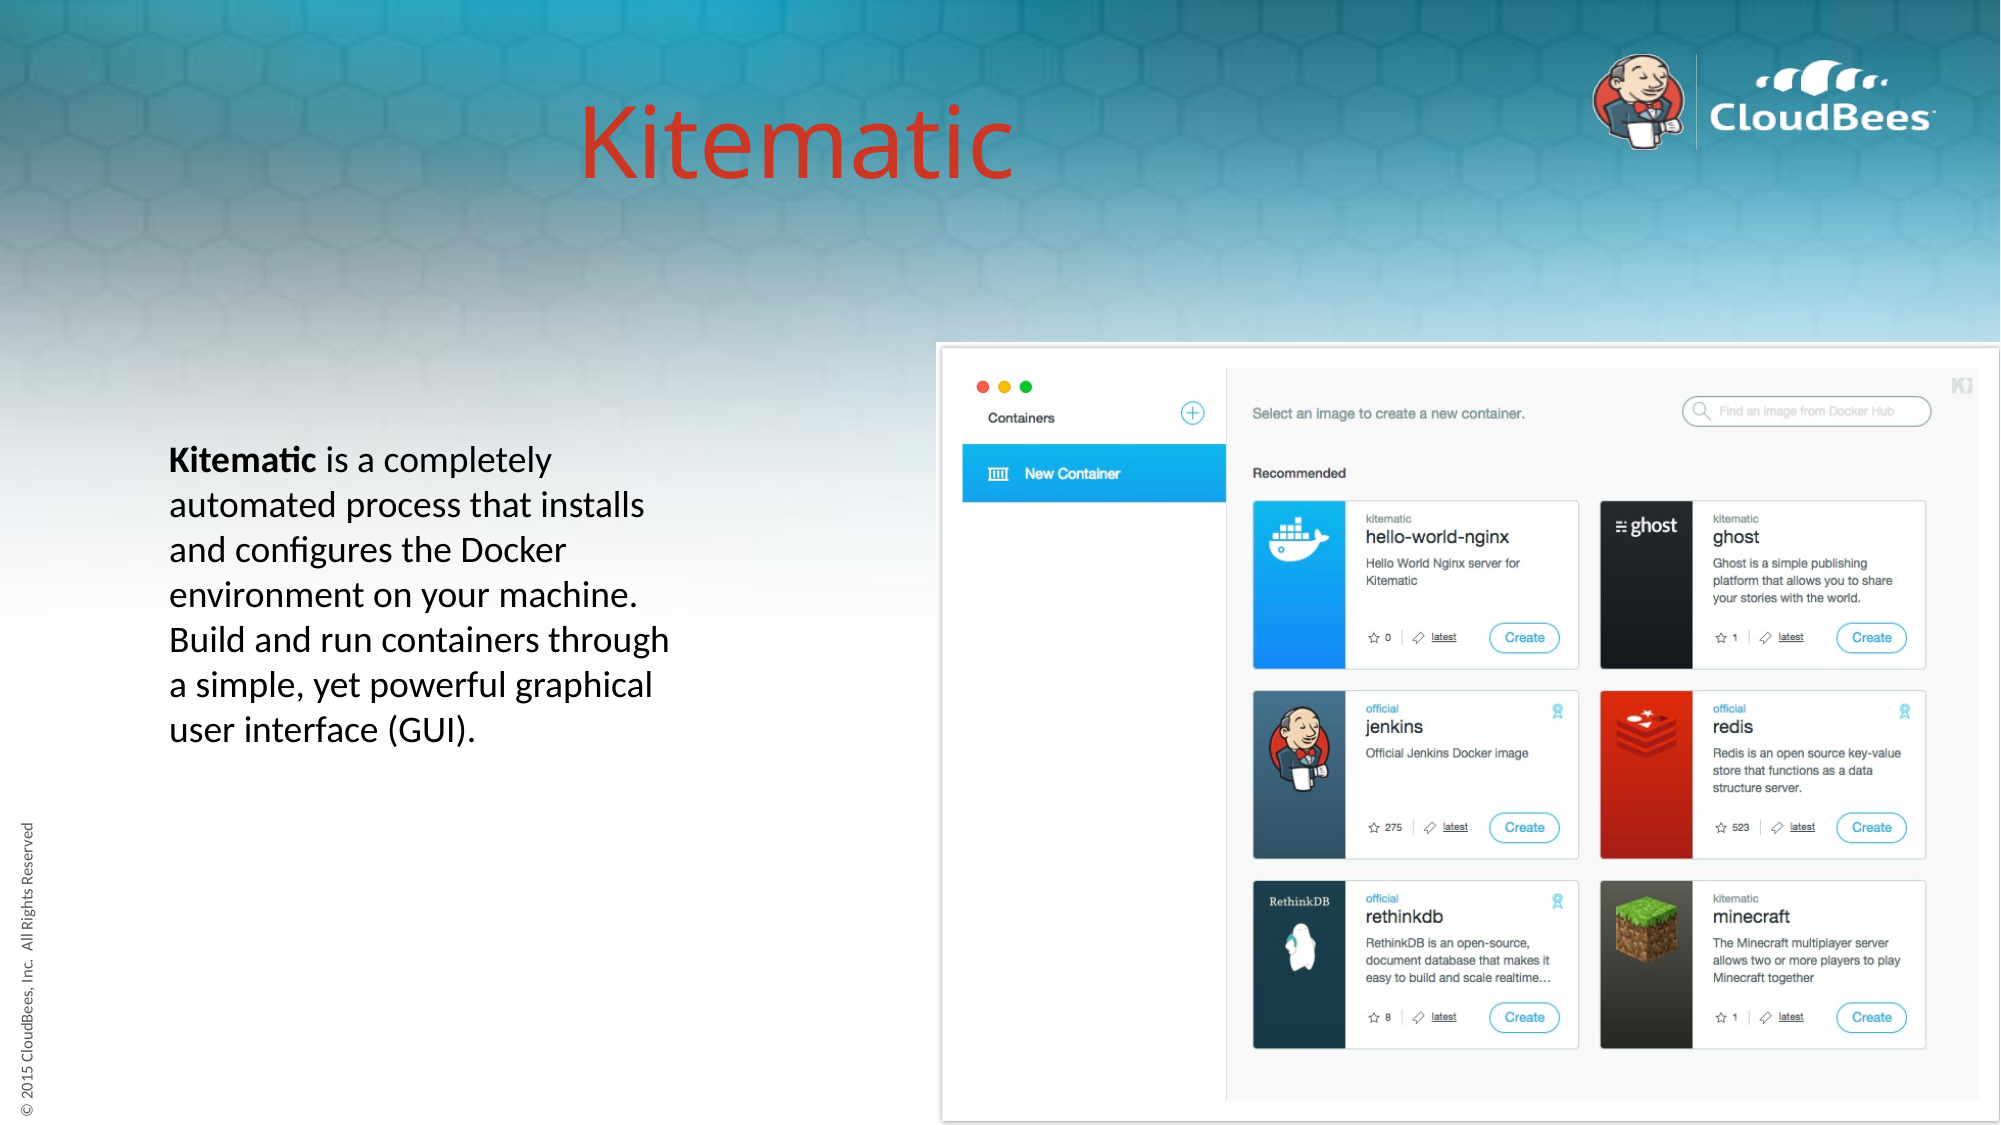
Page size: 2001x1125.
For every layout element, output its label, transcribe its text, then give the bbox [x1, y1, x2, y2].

text_box Kitematic is a completely automated process that installs and configures the Docker environment on your machine. Build and run containers through a simple, yet powerful graphical user interface (GUI). [161, 427, 684, 758]
title Kitematic [0, 0, 1601, 214]
picture [0, 0, 2001, 1125]
